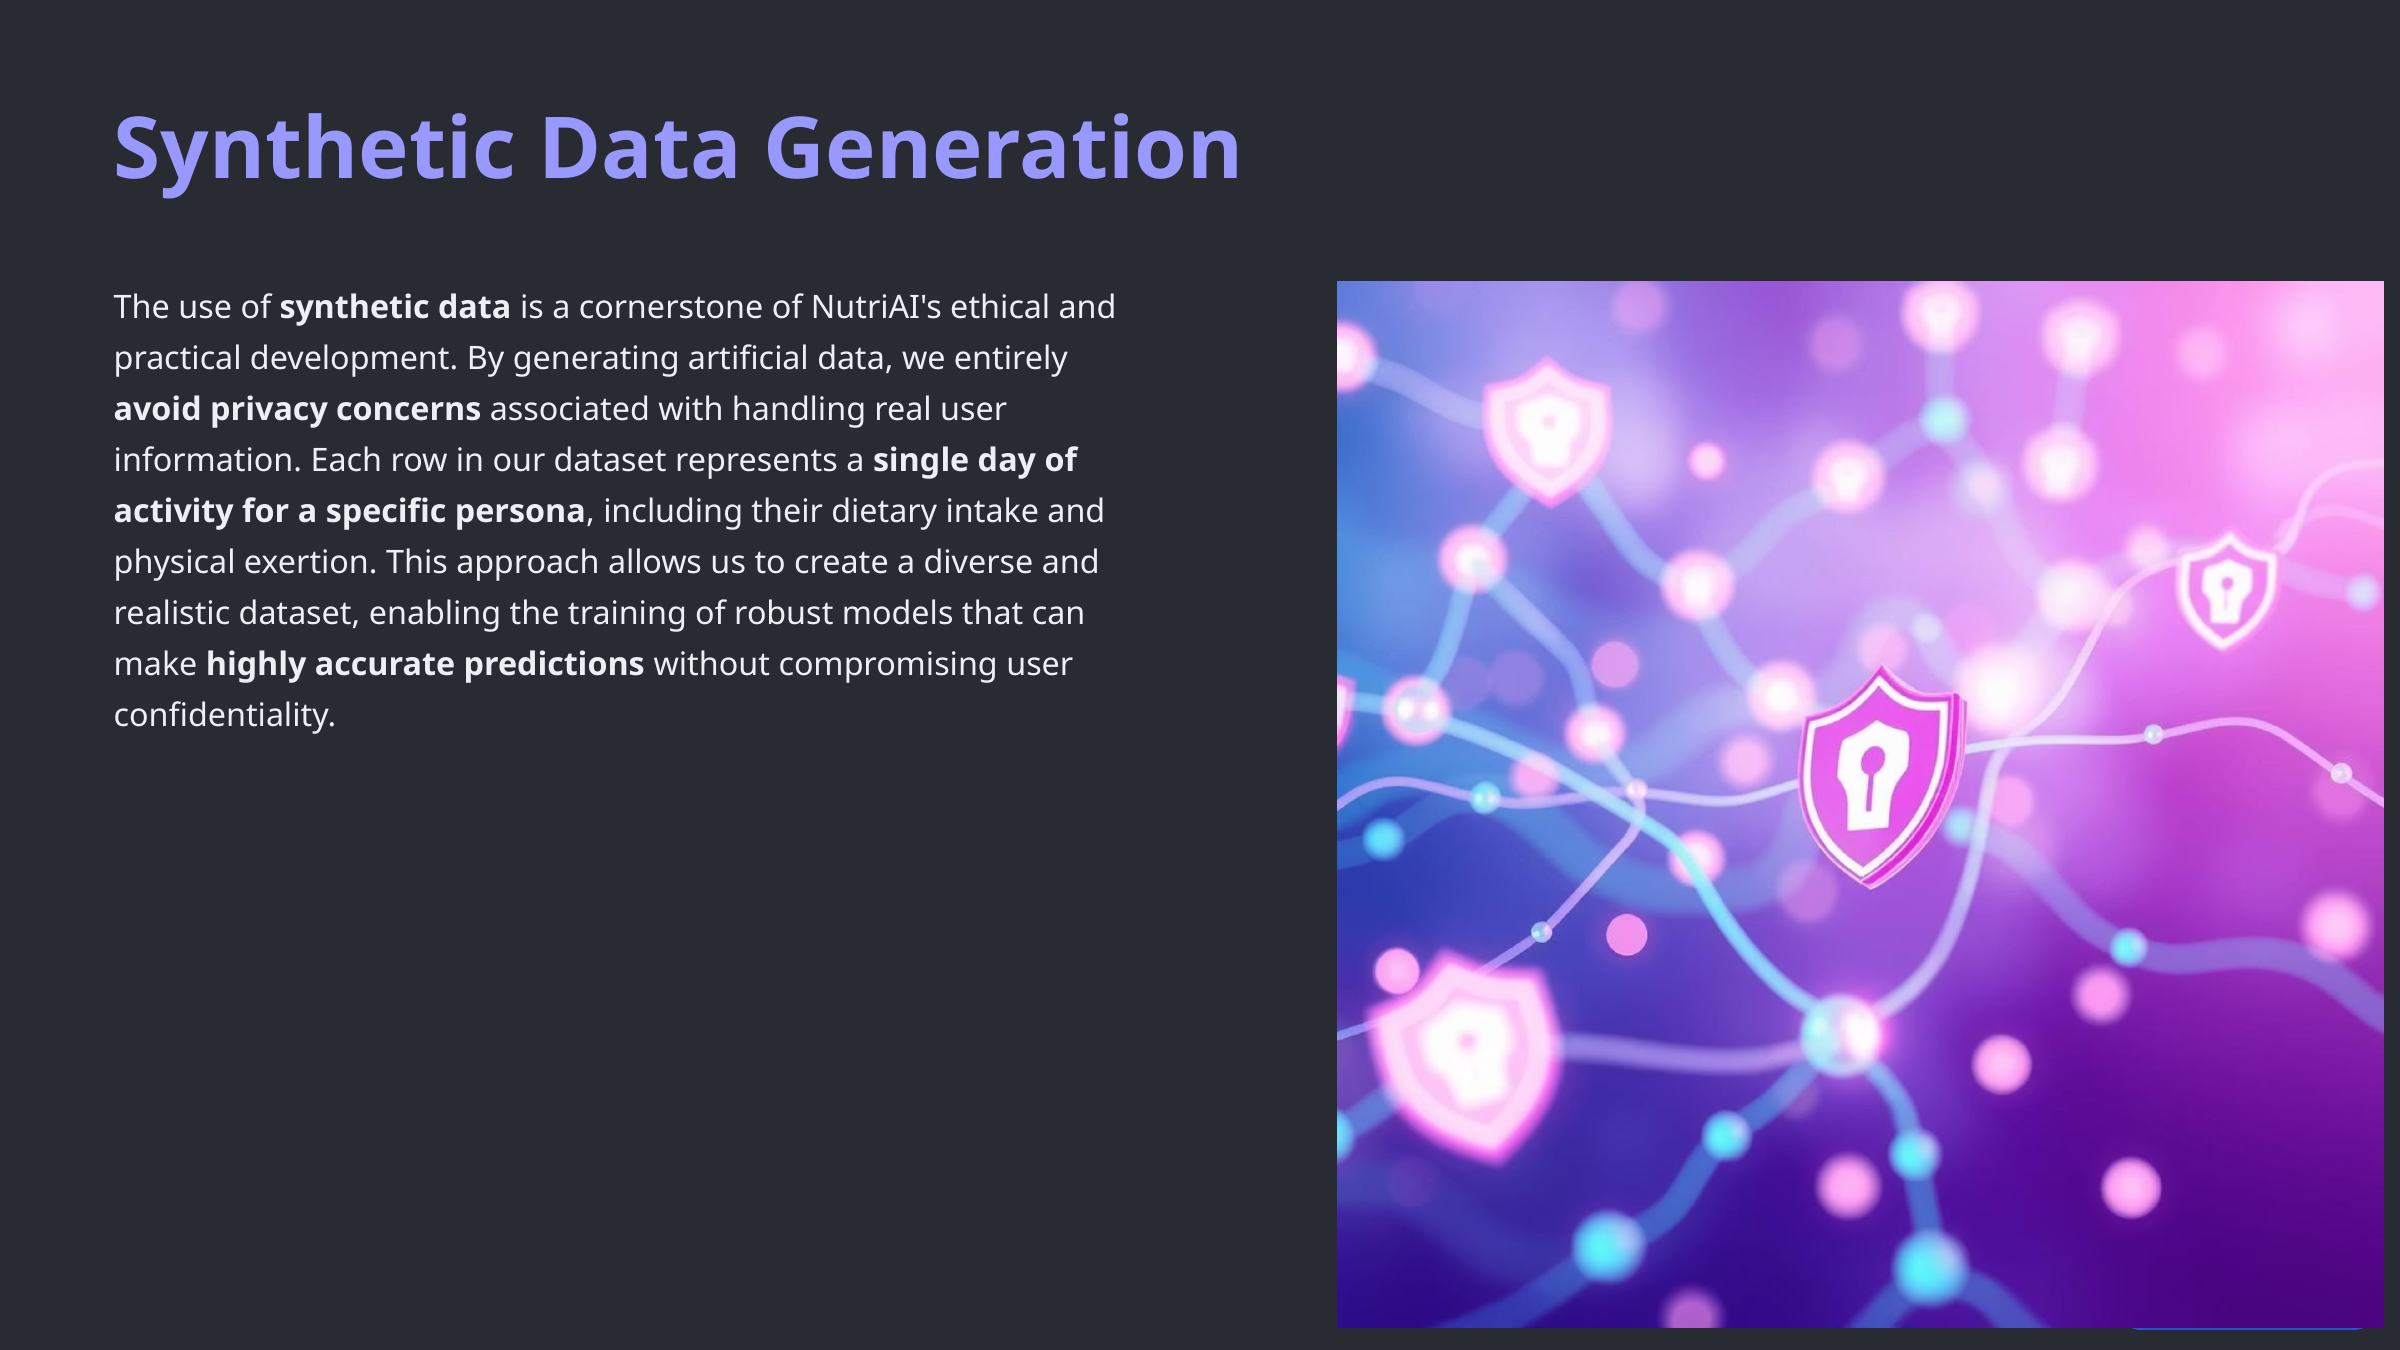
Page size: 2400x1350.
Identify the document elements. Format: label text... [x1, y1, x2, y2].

picture [1337, 281, 2389, 1339]
text_box The use of synthetic data is a cornerstone of NutriAI's ethical and practical development. By generating artificial data, we entirely avoid privacy concerns associated with handling real user information. Each row in our dataset represents a single day of activity for a specific persona, including their dietary intake and physical exertion. This approach allows us to create a diverse and realistic dataset, enabling the training of robust models that can make highly accurate predictions without compromising user confidentiality. [113, 274, 1161, 742]
text_box Synthetic Data Generation [113, 89, 1105, 197]
